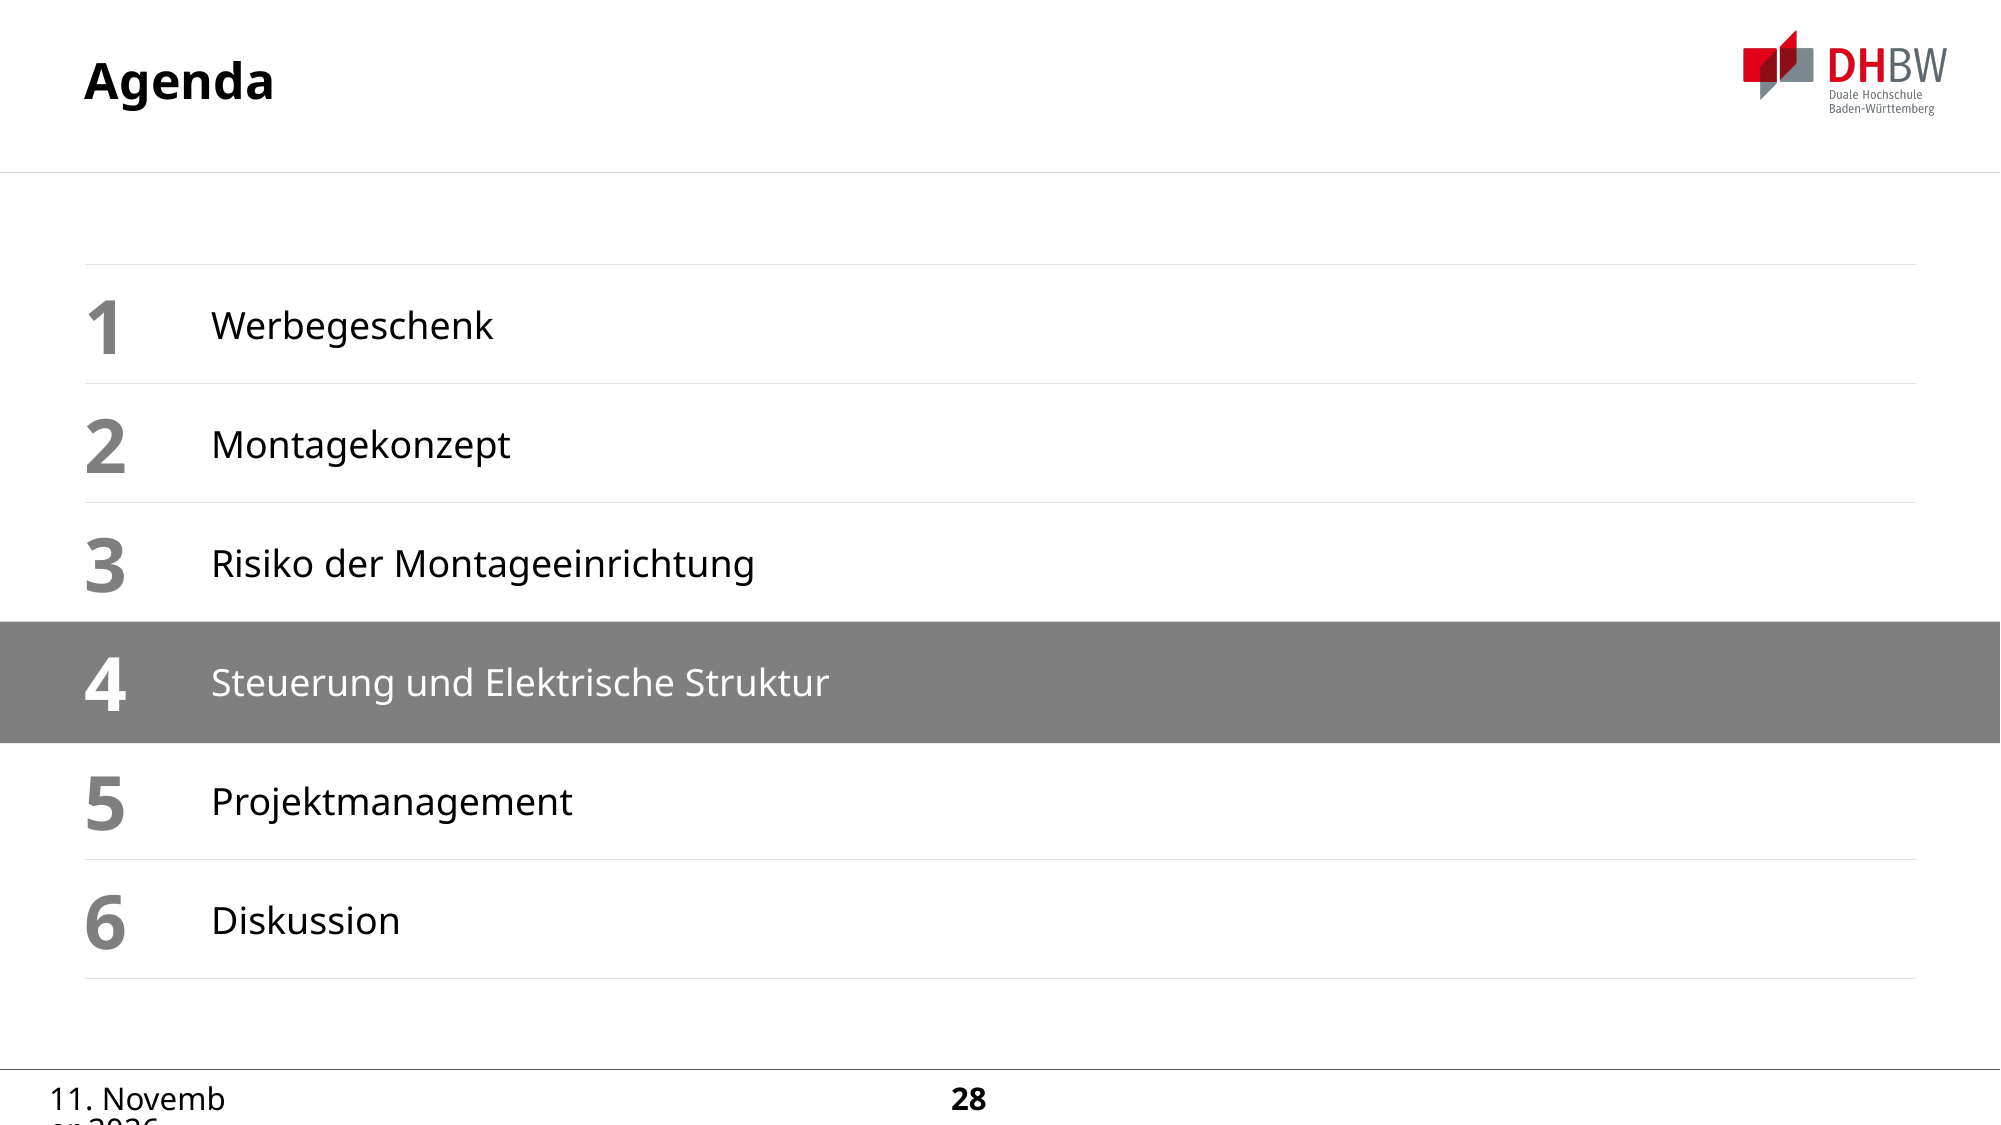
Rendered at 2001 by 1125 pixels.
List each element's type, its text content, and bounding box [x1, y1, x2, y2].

text_box Steuerung und Elektrische Struktur [210, 635, 760, 728]
text_box Werbegeschenk [210, 278, 760, 371]
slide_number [49, 1079, 228, 1118]
text_box 6 [84, 873, 182, 966]
text_box [0, 621, 2000, 744]
text_box 4 [84, 635, 182, 728]
text_box 3 [84, 516, 182, 609]
picture [1743, 30, 1947, 116]
text_box Diskussion [210, 873, 760, 966]
title Agenda [85, 49, 1582, 110]
text_box Projektmanagement [210, 754, 760, 847]
text_box Risiko der Montageeinrichtung [210, 516, 760, 609]
text_box Montagekonzept [210, 397, 760, 490]
slide_number 28 [923, 1079, 988, 1118]
text_box 5 [84, 754, 182, 847]
text_box 2 [84, 397, 182, 490]
text_box 1 [84, 278, 182, 371]
